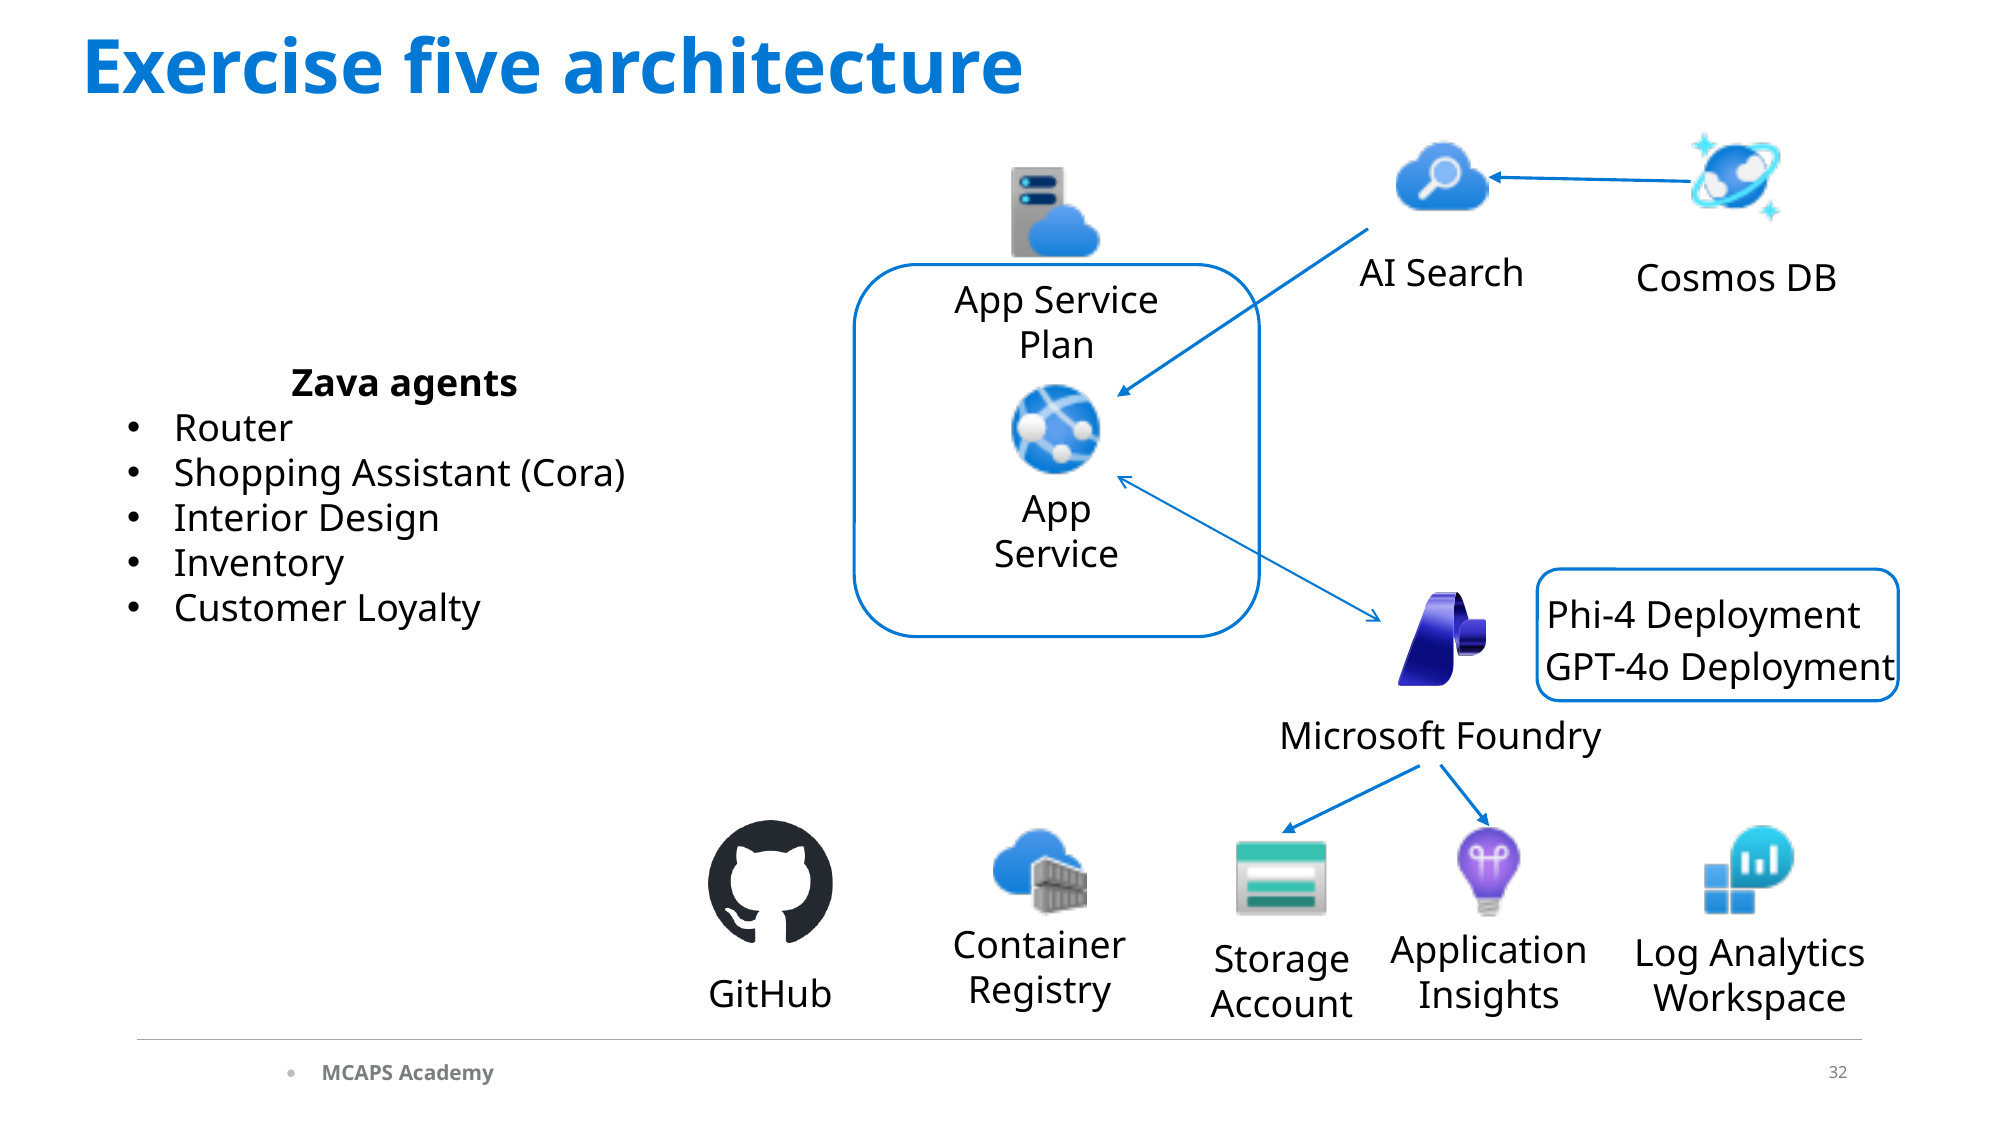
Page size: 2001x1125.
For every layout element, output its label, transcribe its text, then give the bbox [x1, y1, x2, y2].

picture [1394, 591, 1489, 686]
title Exercise five architecture [80, 28, 1858, 217]
slide_number 32 [1412, 1054, 1863, 1088]
text_box Zava agents Router Shopping Assistant (Cora) Interior Design Inventory Customer Loyalty [111, 321, 696, 668]
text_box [696, 130, 1907, 1035]
